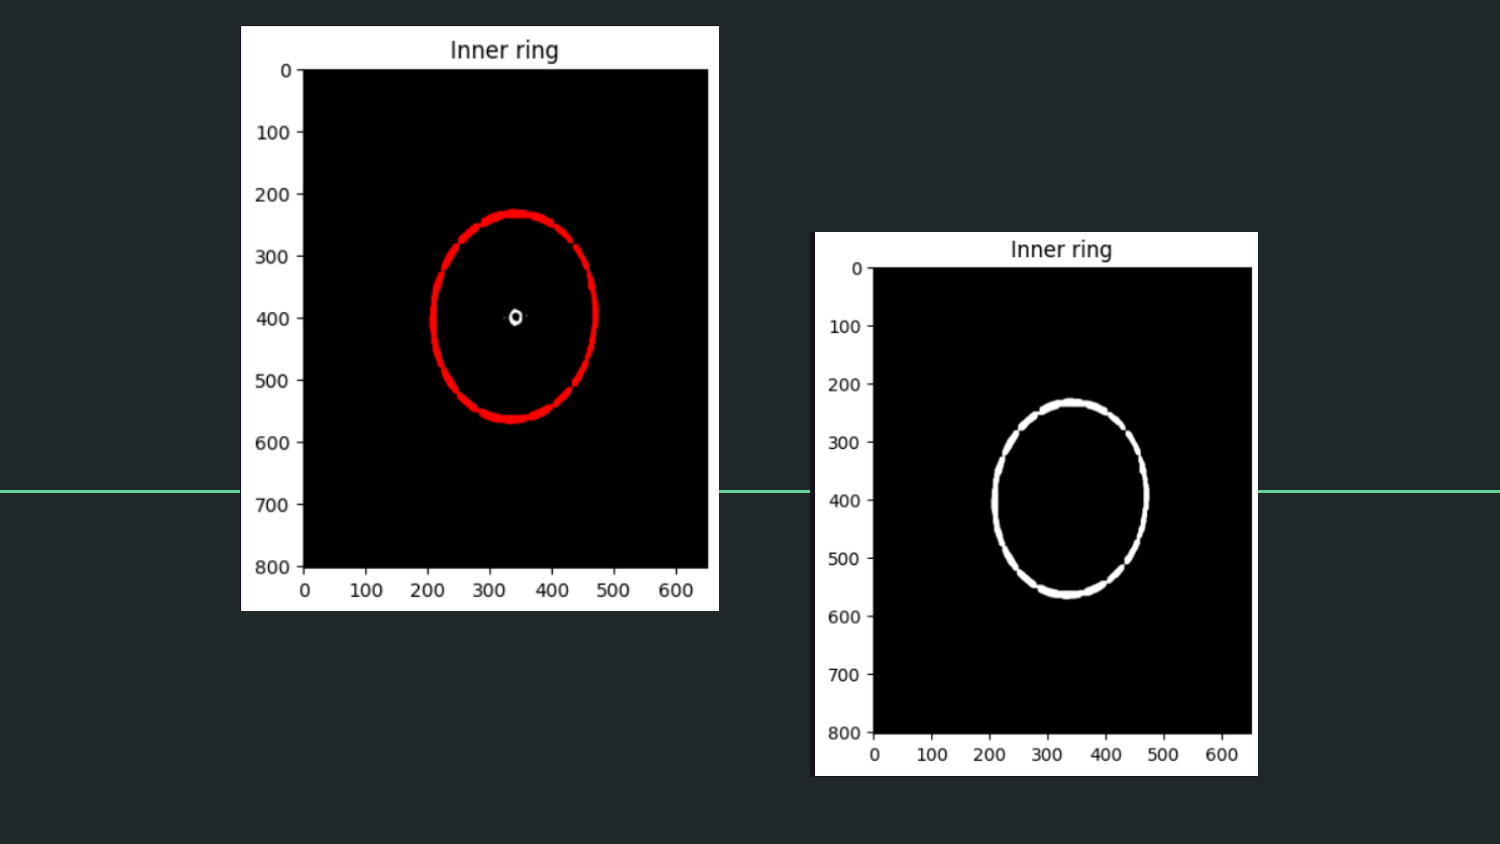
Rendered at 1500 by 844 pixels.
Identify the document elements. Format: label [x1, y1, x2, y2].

picture [239, 25, 719, 611]
picture [810, 232, 1258, 777]
